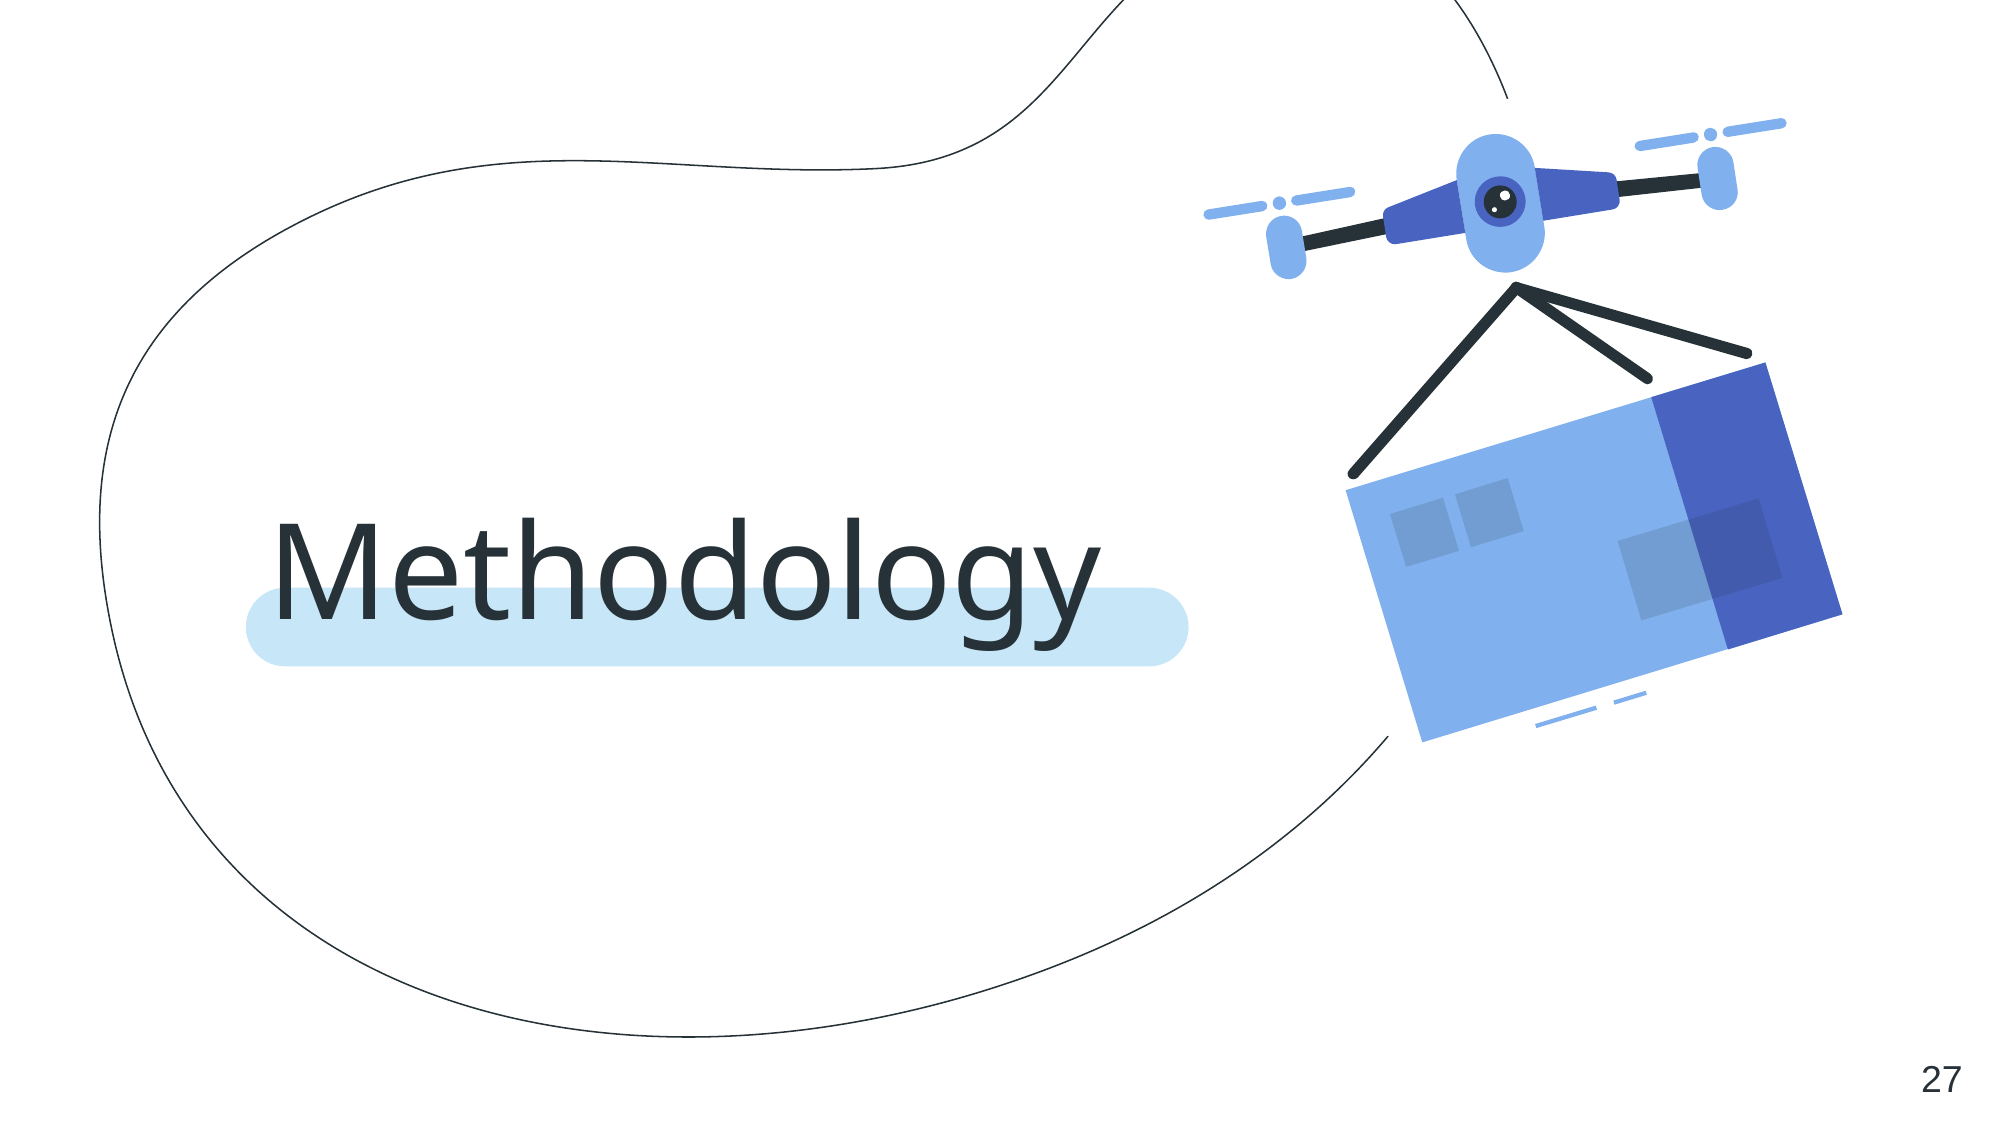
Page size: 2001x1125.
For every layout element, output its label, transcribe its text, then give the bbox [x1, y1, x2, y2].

text_box 27 [1906, 1047, 2000, 1108]
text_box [1202, 94, 1905, 783]
title Methodology [247, 466, 1197, 691]
